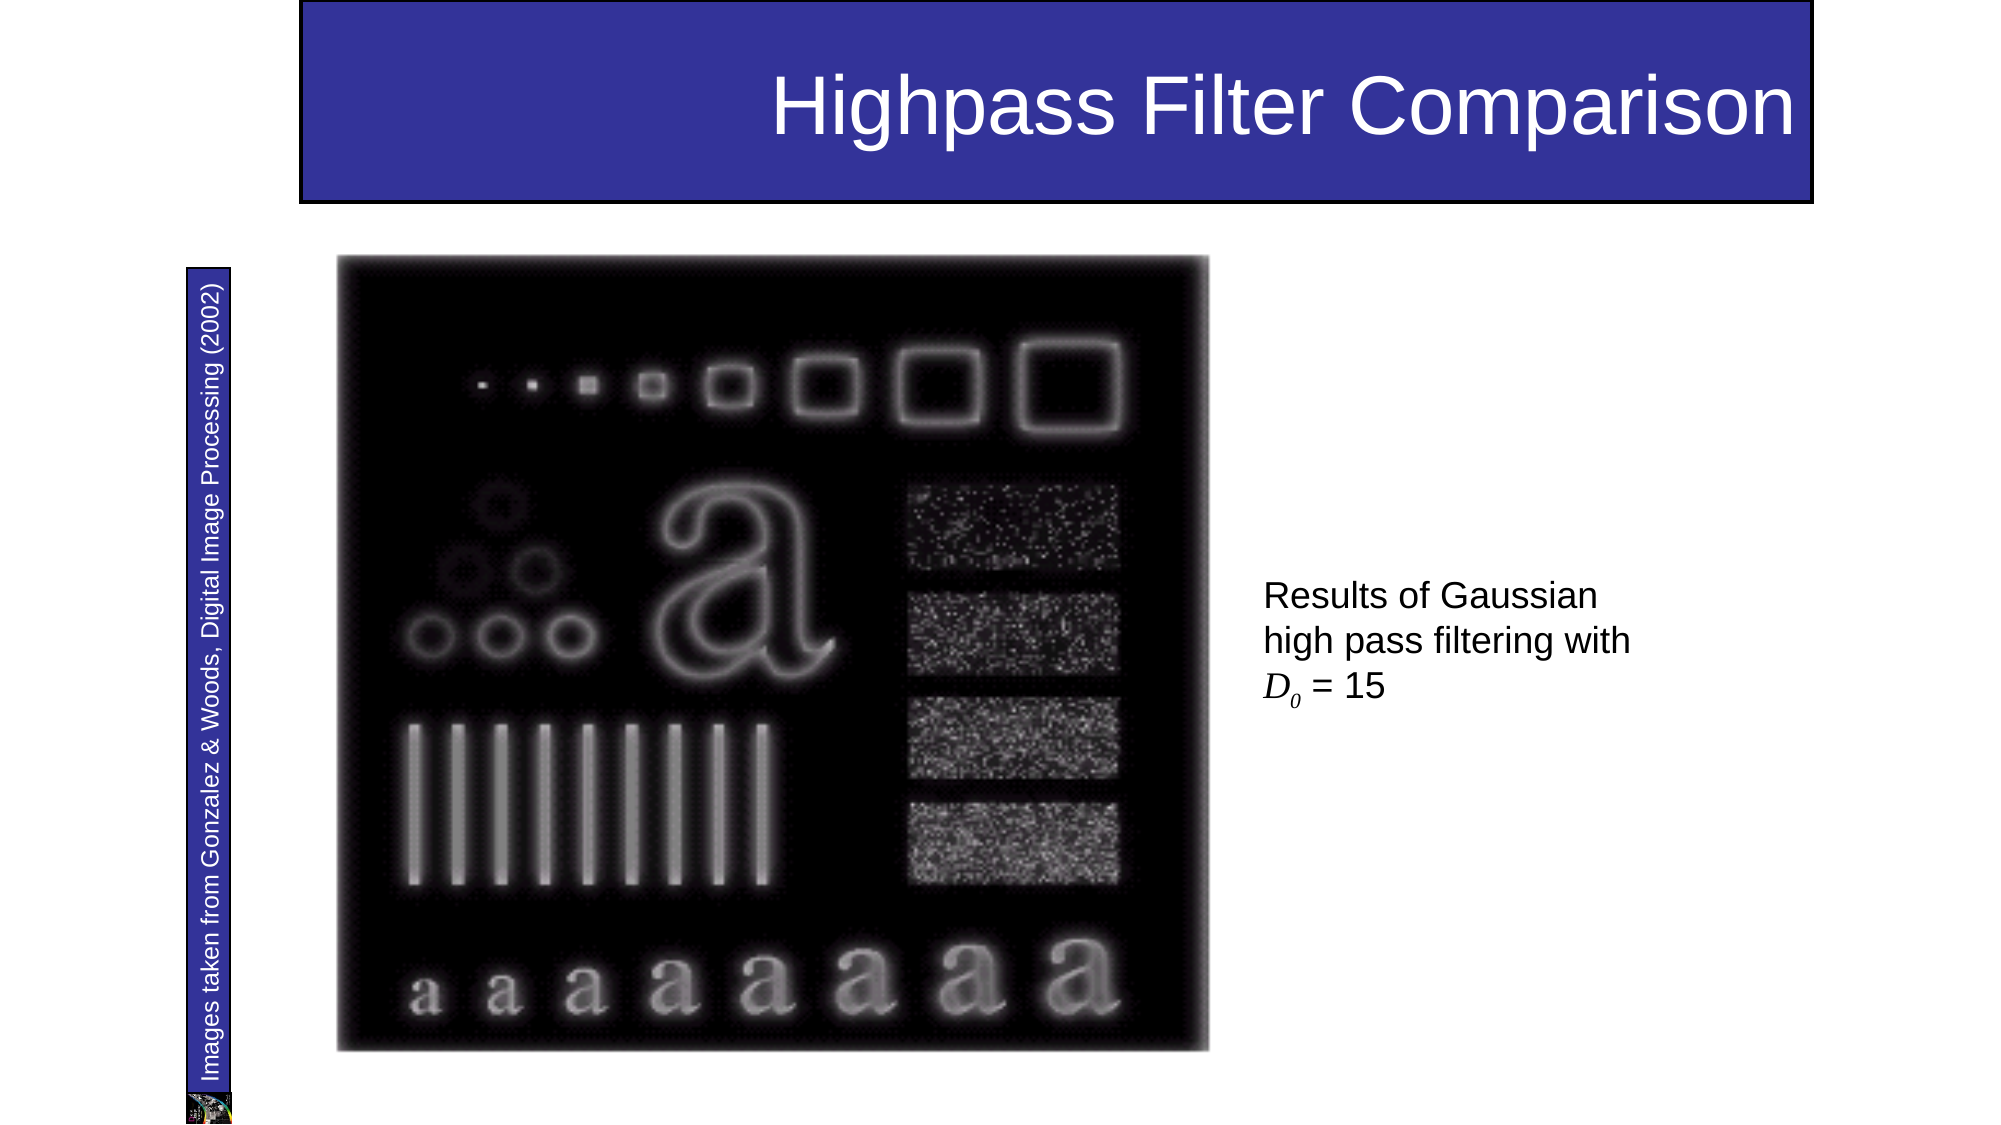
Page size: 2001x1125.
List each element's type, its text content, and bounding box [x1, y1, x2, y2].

text_box Highpass Filter Comparison [300, 0, 1813, 202]
picture [312, 241, 1215, 1074]
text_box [186, 267, 232, 1124]
text_box Results of Gaussian high pass filtering with D0 = 15 [1248, 563, 1690, 721]
